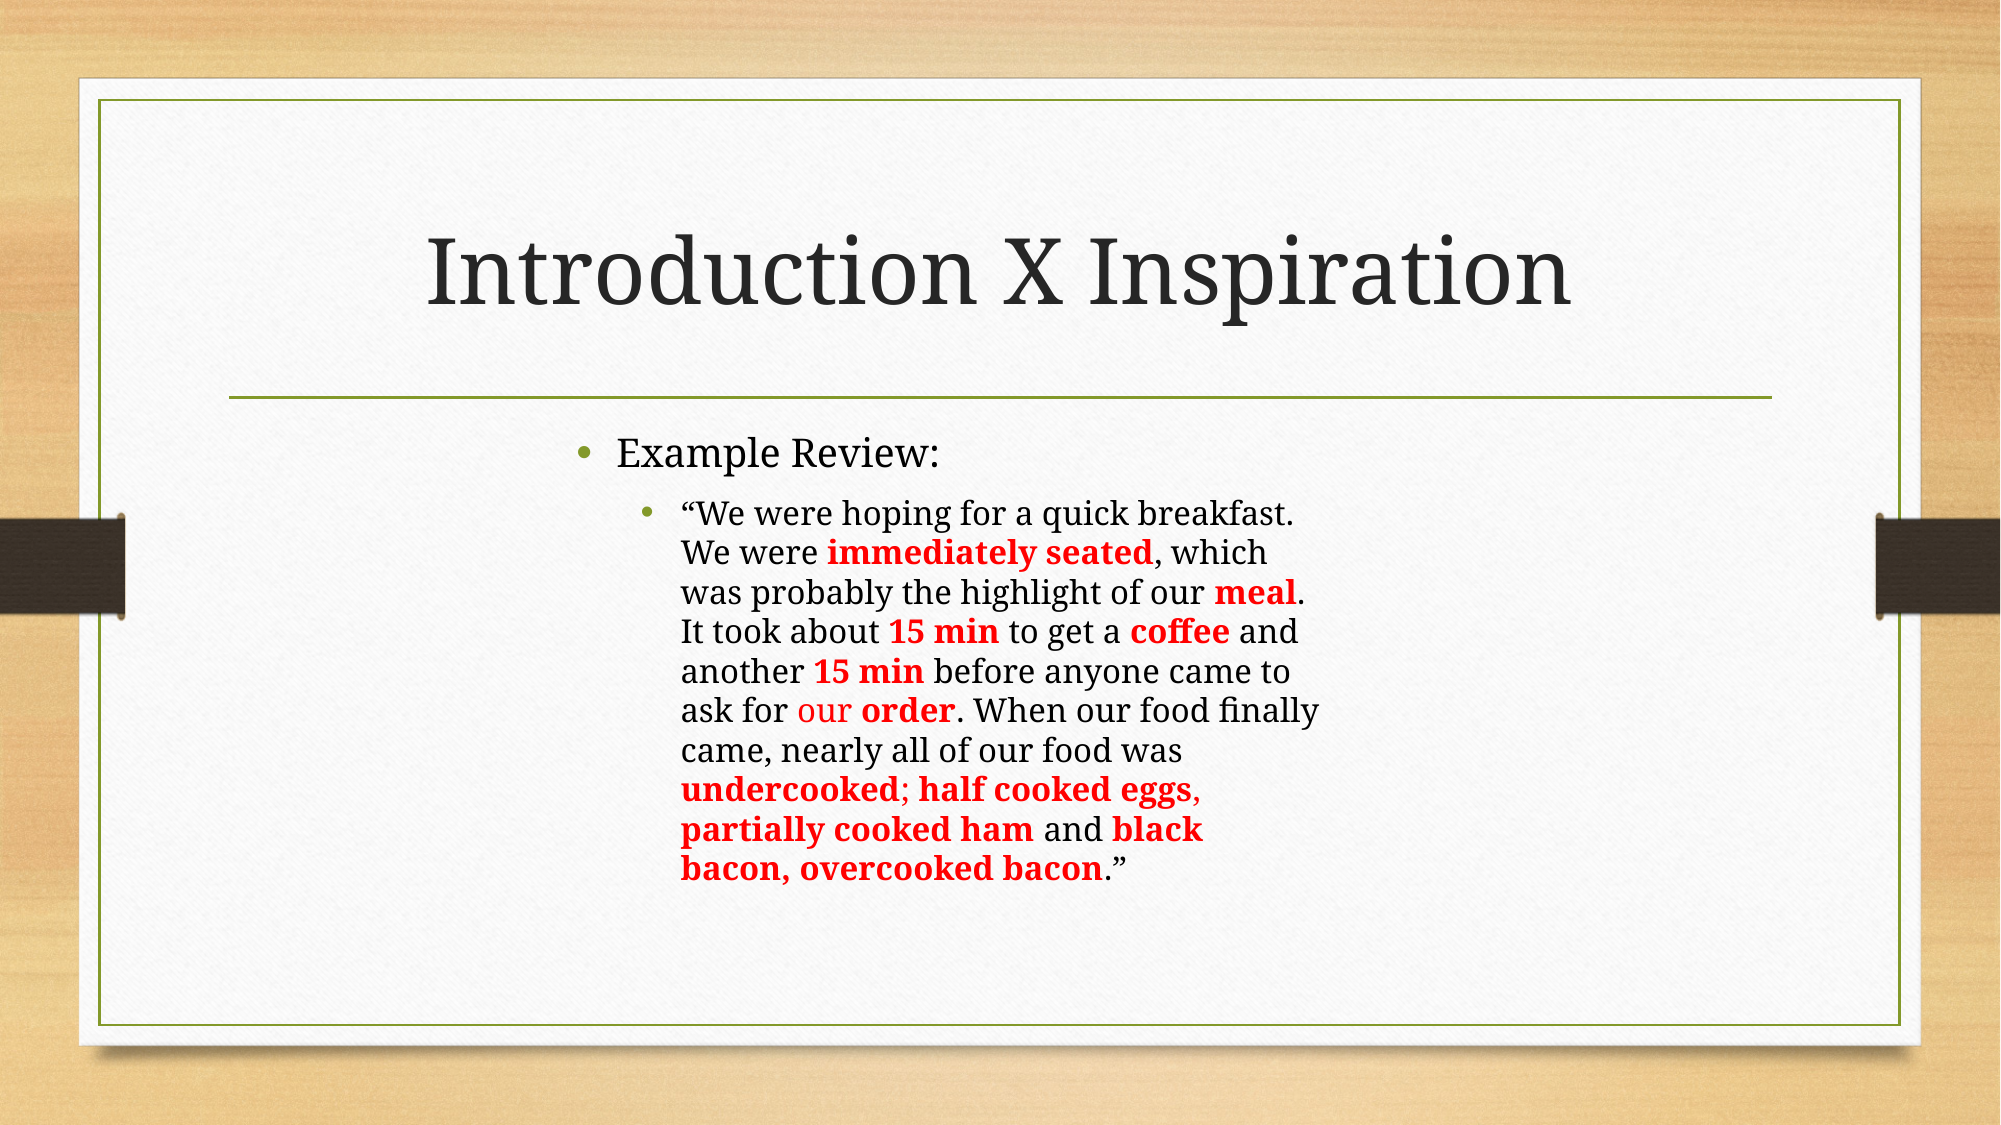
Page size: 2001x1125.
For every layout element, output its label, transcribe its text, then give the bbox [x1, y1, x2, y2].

picture [0, 0, 2001, 1125]
list Example Review: “We were hoping for a quick breakfast. We were immediately seated, which was probably the highlight of our meal. It took about 15 min to get a coffee and another 15 min before anyone came to ask for our order. When our food finally came, nearly all of our food was undercooked; half cooked eggs, partially cooked ham and black bacon, overcooked bacon.” [561, 420, 1336, 964]
title Introduction X Inspiration [212, 161, 1788, 375]
